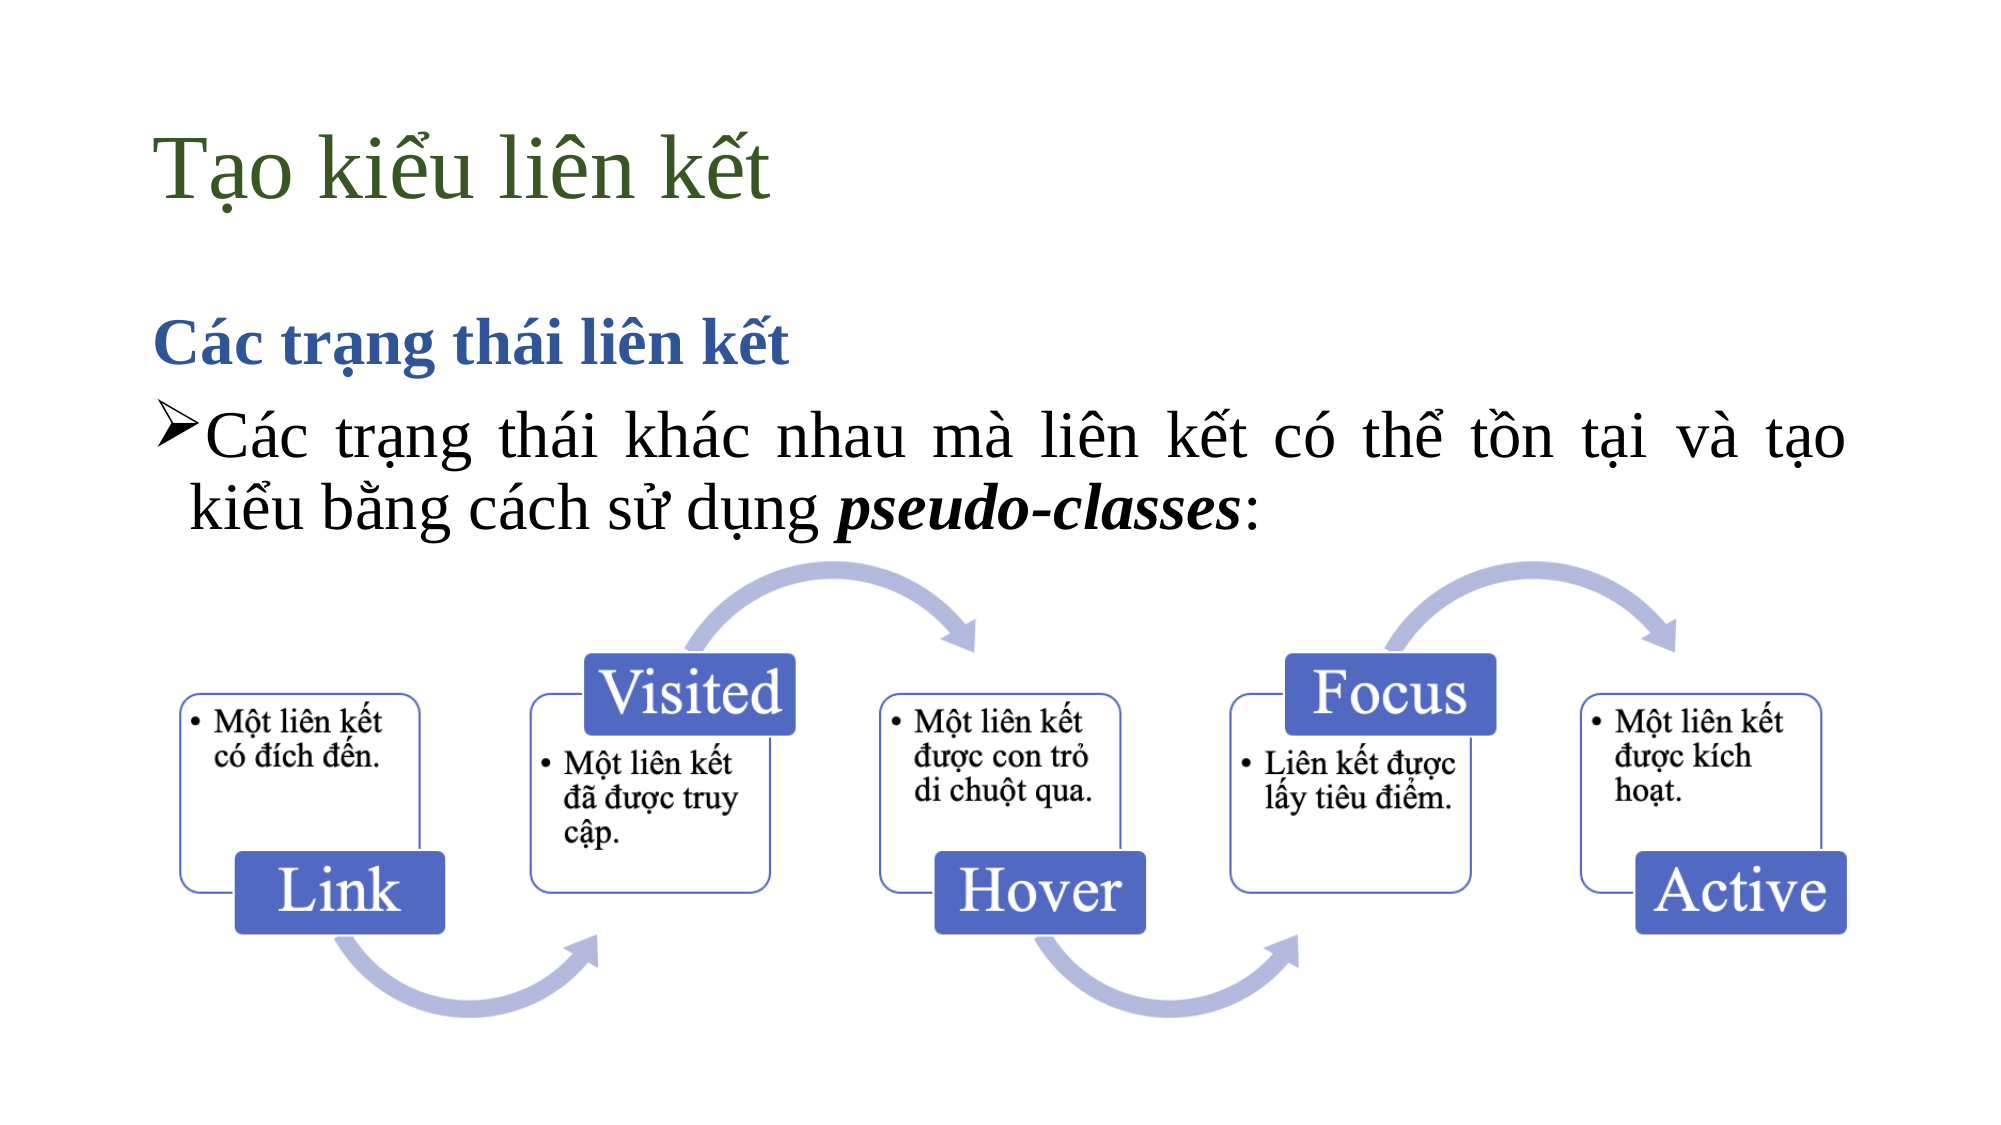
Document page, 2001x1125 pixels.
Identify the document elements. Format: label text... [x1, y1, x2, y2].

list Các trạng thái liên kết Các trạng thái khác nhau mà liên kết có thể tồn tại và tạo kiểu bằng cách sử dụng pseudo-classes: [137, 299, 1863, 1014]
picture [160, 554, 1863, 1036]
title Tạo kiểu liên kết [137, 59, 1863, 278]
